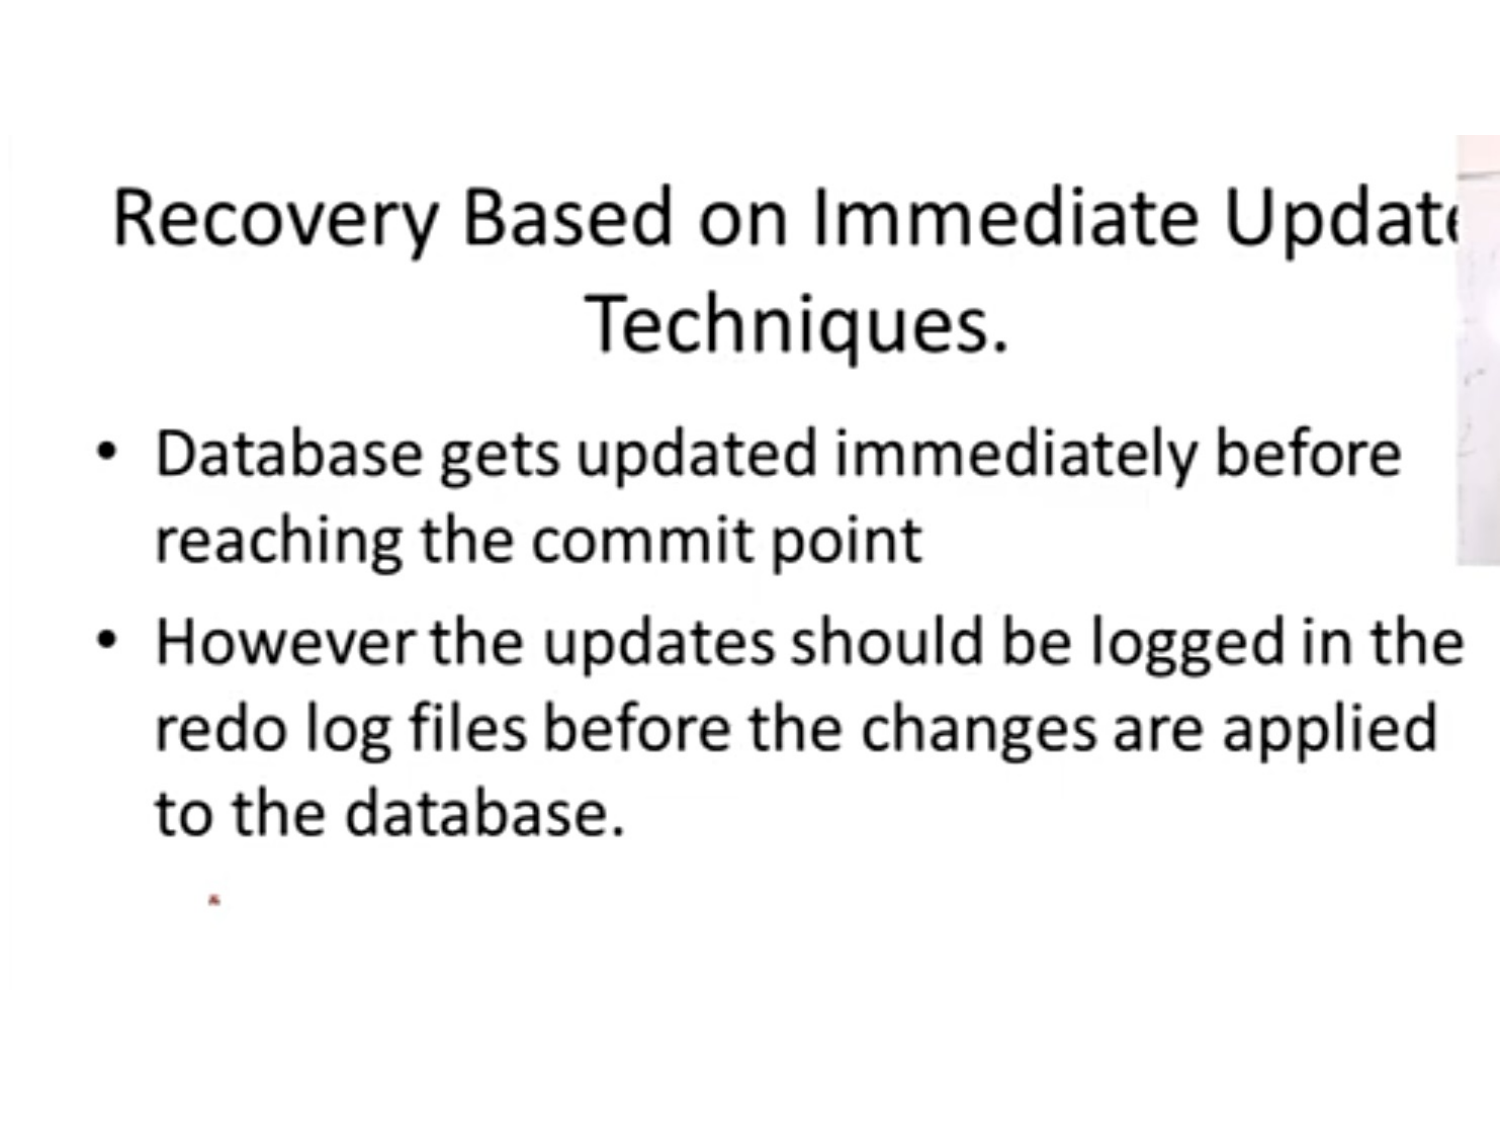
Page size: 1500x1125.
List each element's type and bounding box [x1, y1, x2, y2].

picture [0, 134, 1500, 991]
